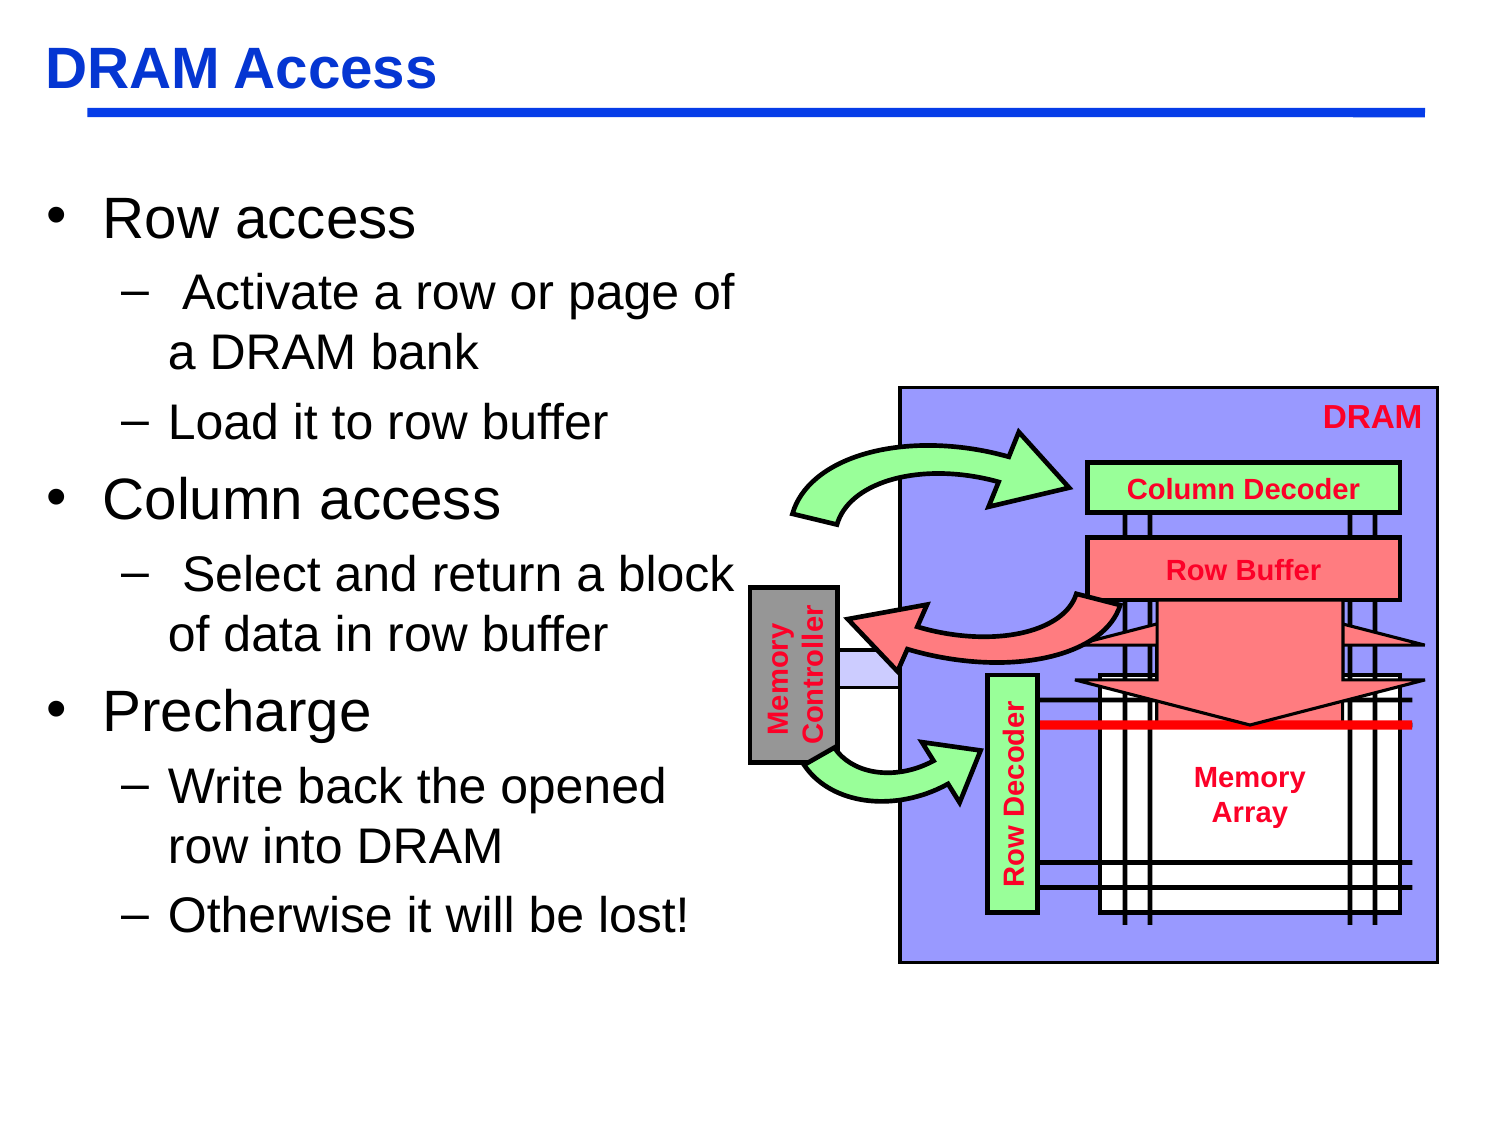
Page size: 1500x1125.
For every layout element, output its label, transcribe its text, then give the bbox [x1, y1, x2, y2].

text_box DRAM Access [0, 0, 925, 160]
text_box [766, 449, 1401, 663]
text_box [749, 387, 1438, 963]
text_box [788, 537, 1425, 913]
text_box Row access Activate a row or page of a DRAM bank Load it to row buffer Column access Select and return a block of data in row buffer Precharge Write back the opened row into DRAM Otherwise it will be lost! [31, 172, 757, 915]
